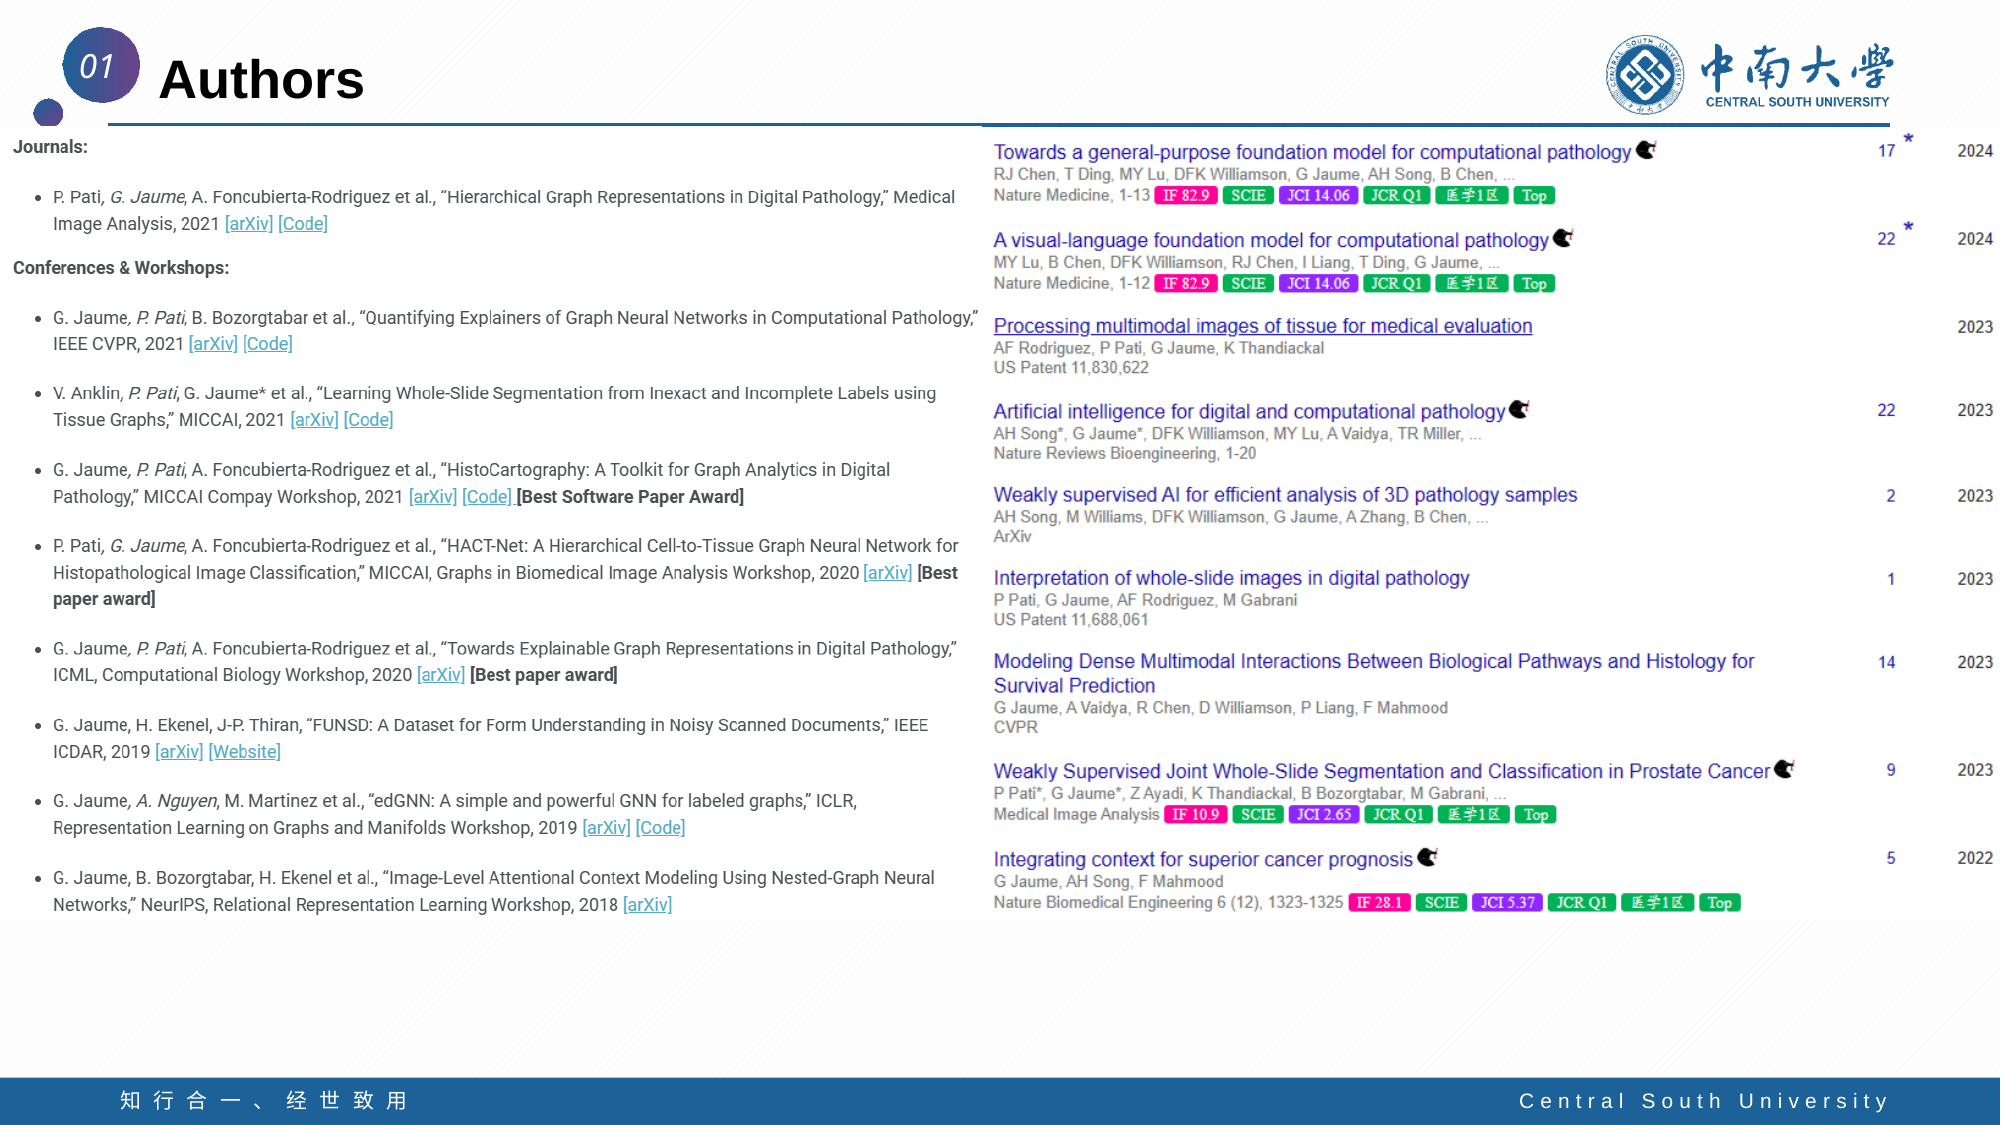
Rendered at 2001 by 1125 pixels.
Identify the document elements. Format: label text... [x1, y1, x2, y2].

picture [1595, 28, 1907, 121]
text_box 知行合一、经世致用 [105, 1080, 423, 1120]
text_box [0, 1077, 2000, 1125]
text_box Central South University [1504, 1080, 1902, 1120]
text_box Authors [158, 0, 1050, 118]
picture [0, 126, 2000, 919]
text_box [33, 26, 153, 126]
